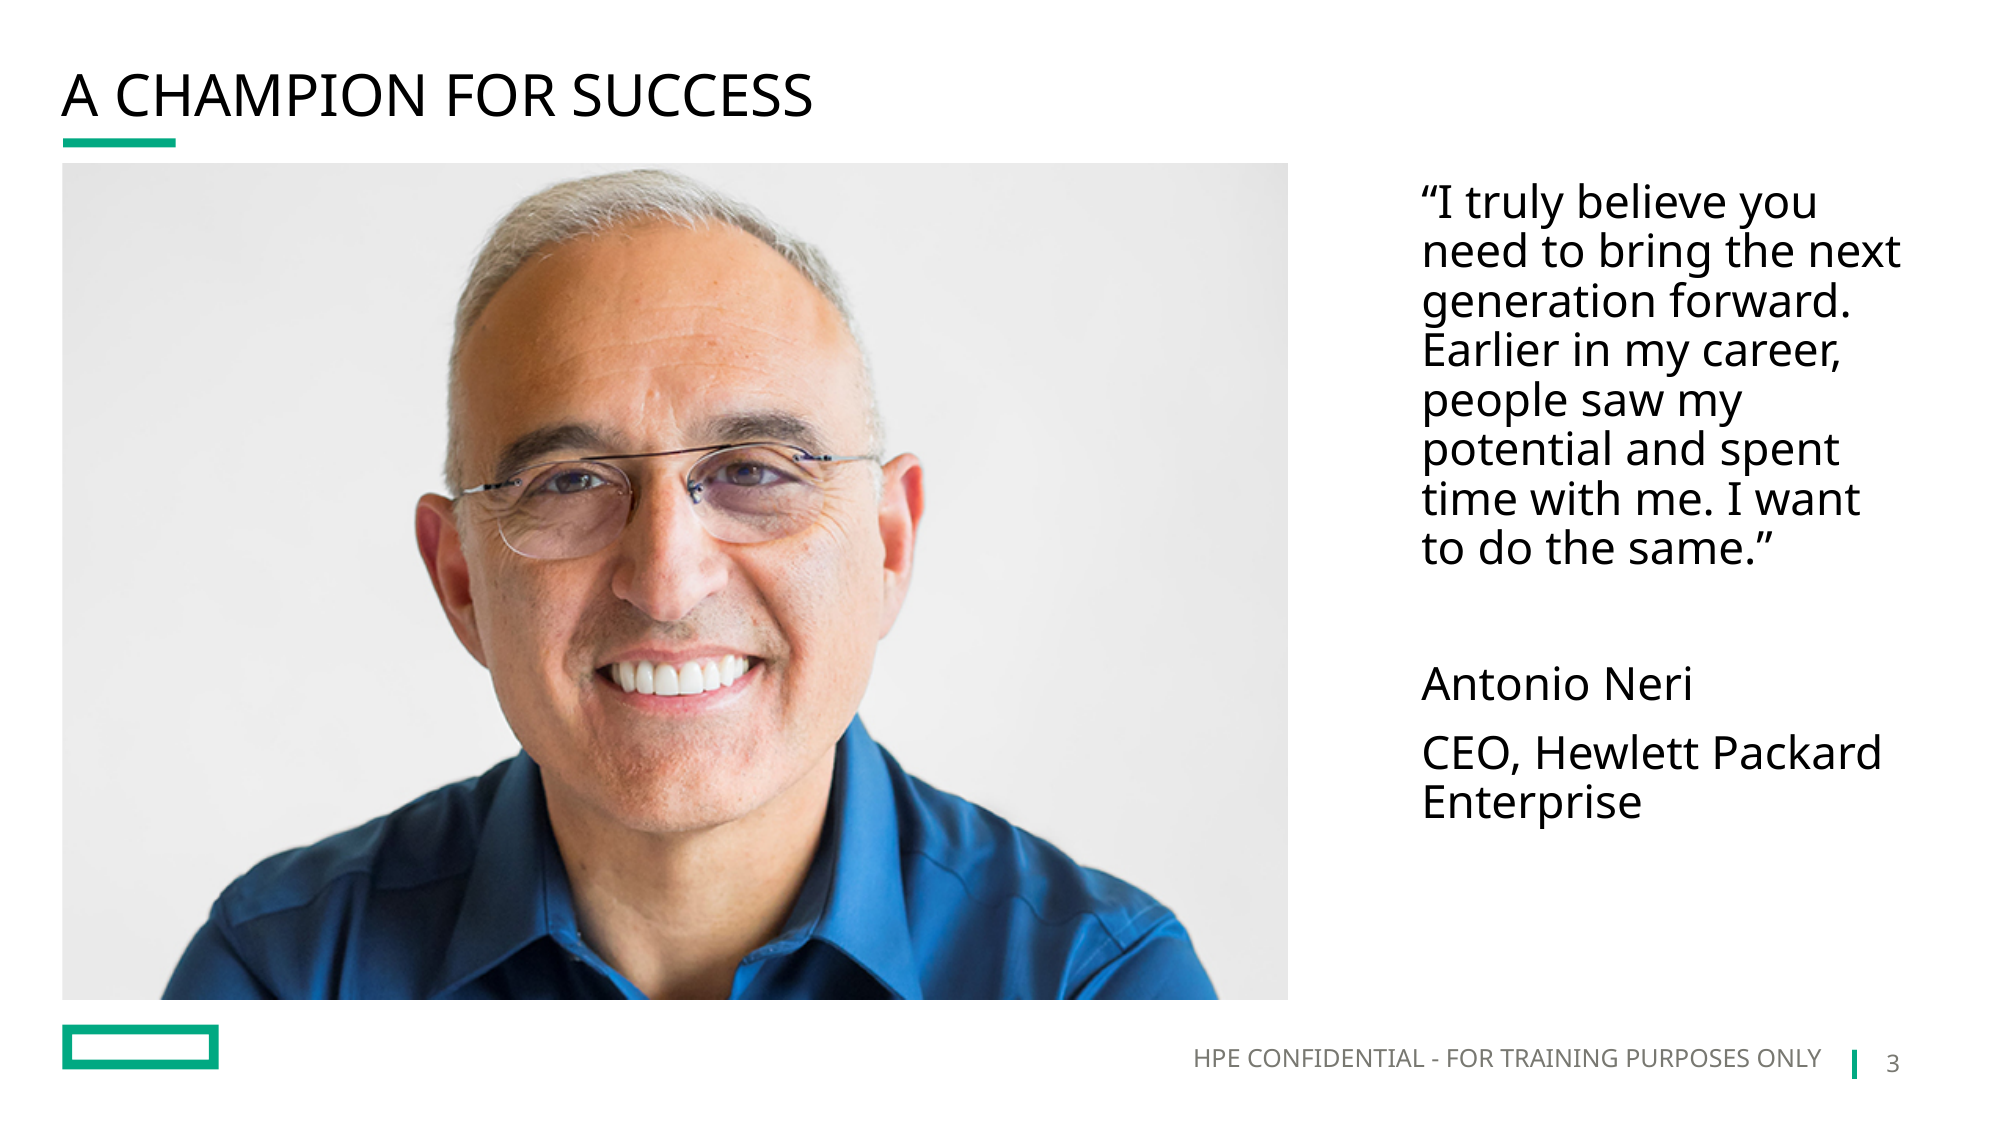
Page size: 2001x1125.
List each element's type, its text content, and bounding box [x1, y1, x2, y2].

list “I truly believe you need to bring the next generation forward. Earlier in my career, people saw my potential and spent time with me. I want to do the same.” Antonio Neri CEO, Hewlett Packard Enterprise [1394, 159, 1938, 1005]
slide_number 3 [1837, 1033, 1950, 1094]
picture [62, 163, 1288, 1001]
picture [1852, 1043, 1857, 1079]
footer HPE Confidential - For training purposes only [610, 1005, 1838, 1073]
title A Champion for Success [42, 60, 1938, 135]
